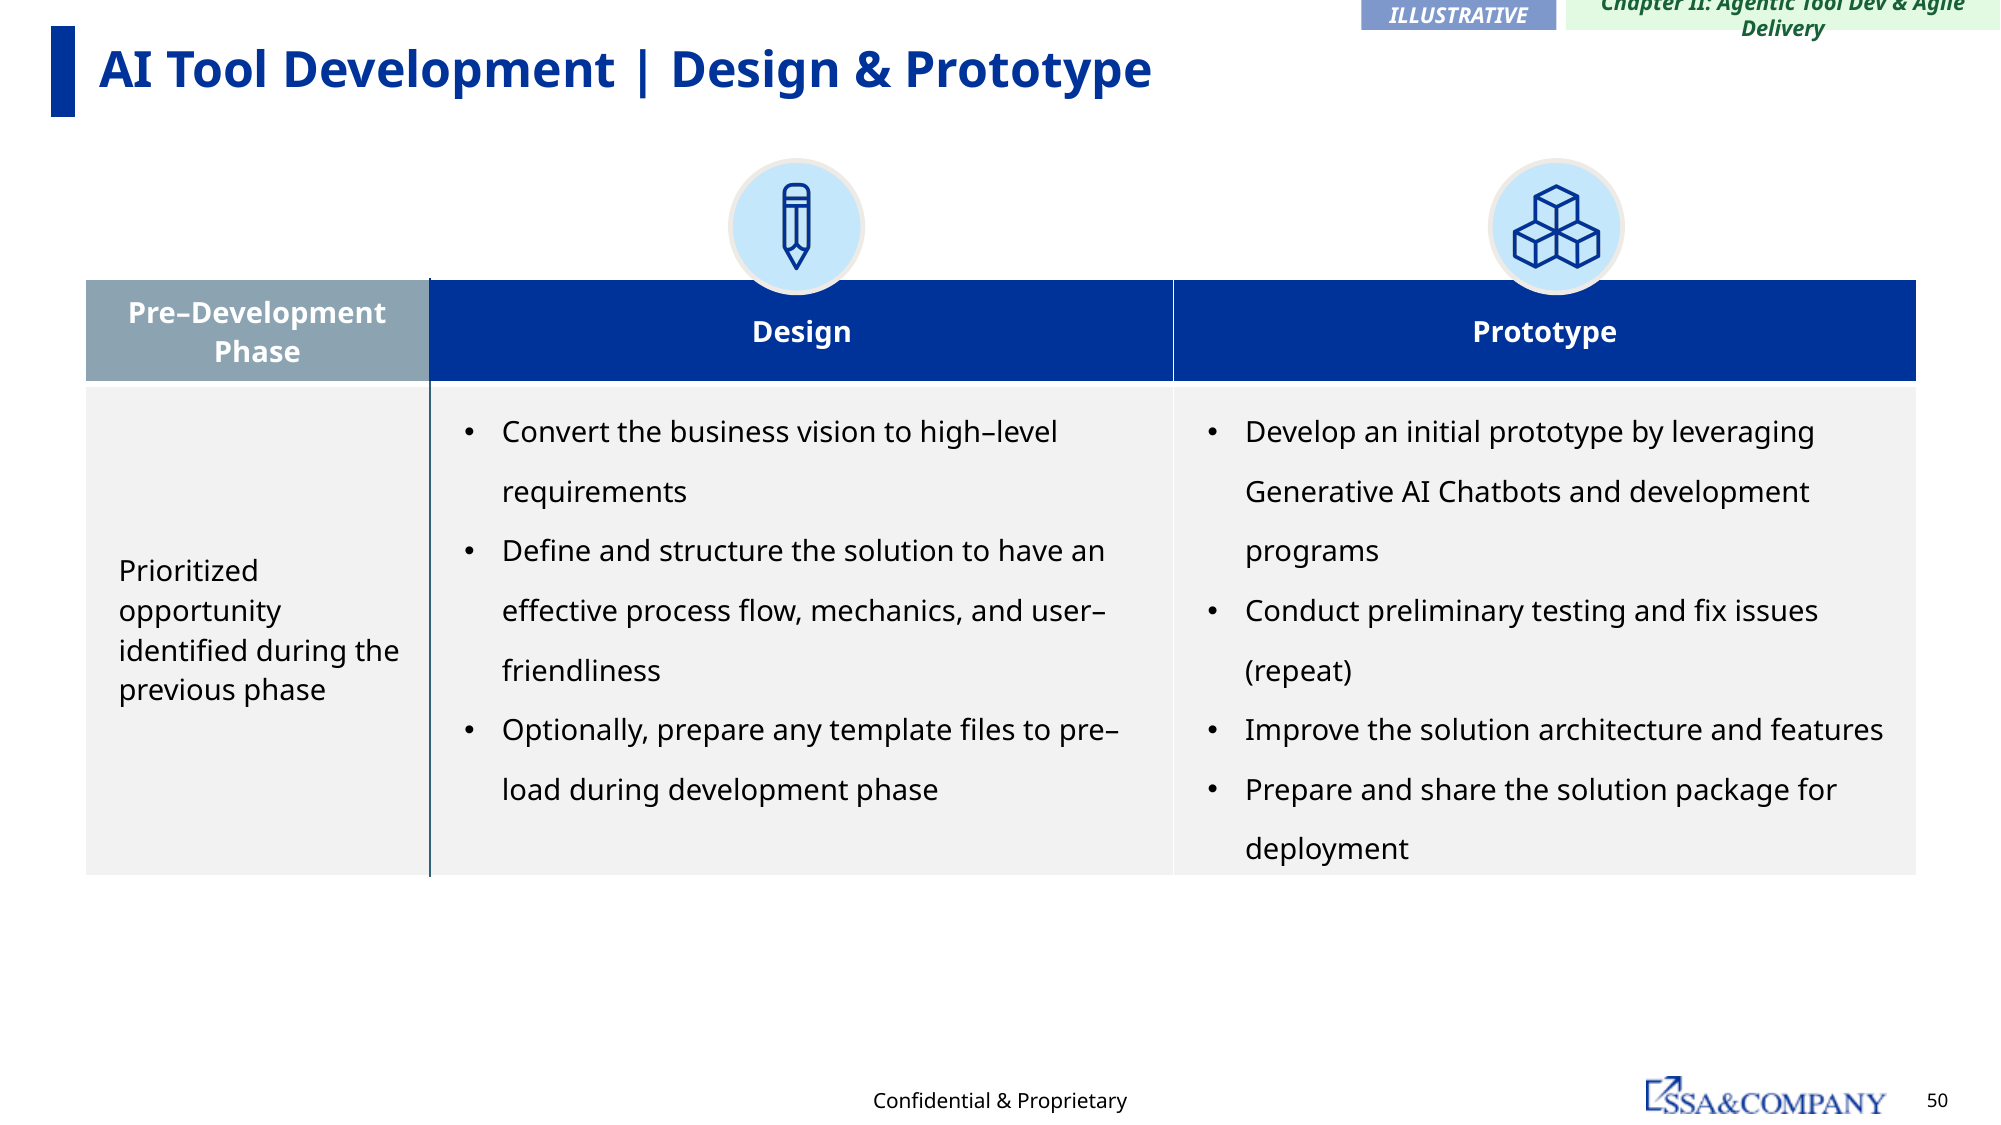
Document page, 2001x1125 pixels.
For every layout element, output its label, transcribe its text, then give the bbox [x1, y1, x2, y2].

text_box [1490, 160, 1623, 293]
text_box Chapter II: Agentic Tool Dev & Agile Delivery [1565, 0, 2000, 30]
table_cell Prioritized opportunity identified during the previous phase [86, 387, 429, 875]
footer Confidential & Proprietary [662, 1081, 1338, 1120]
table_cell Develop an initial prototype by leveraging Generative AI Chatbots and development programs Conduct preliminary testing and fix issues (repeat) Improve the solution architecture and features Prepare and share the solution package for deployment [1174, 387, 1916, 875]
table_header Design [431, 280, 1173, 381]
table_header Prototype [1174, 280, 1916, 381]
table_cell Convert the business vision to high–level requirements Define and structure the solution to have an effective process flow, mechanics, and user–friendliness Optionally, prepare any template files to pre–load during development phase [431, 387, 1173, 875]
title AI Tool Development | Design & Prototype [84, 33, 1951, 110]
picture [1646, 1076, 1887, 1114]
text_box ILLUSTRATIVE [1361, 0, 1557, 30]
table_header Pre–Development Phase [86, 280, 429, 381]
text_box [730, 160, 863, 293]
